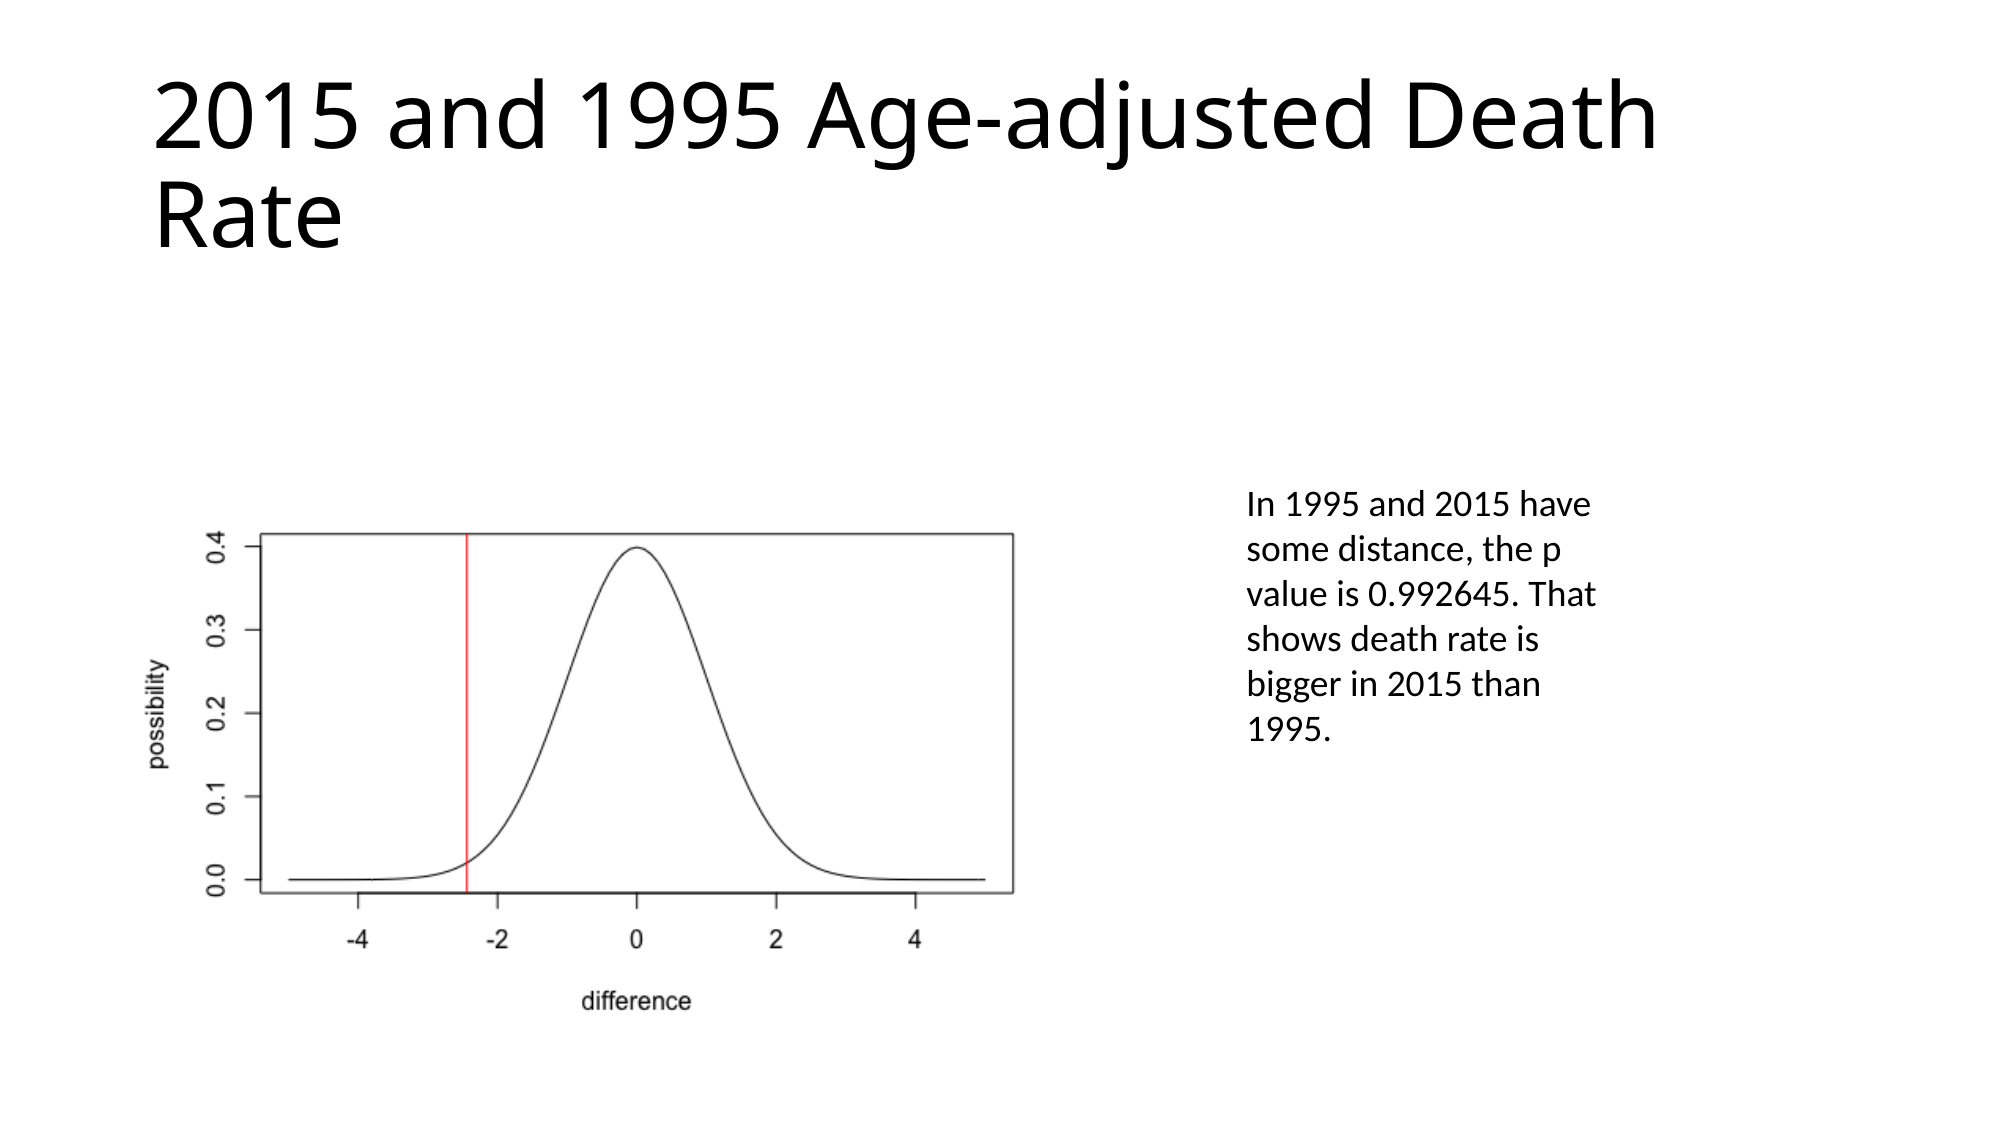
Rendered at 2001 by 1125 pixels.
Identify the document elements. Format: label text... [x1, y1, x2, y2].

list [137, 410, 1077, 1048]
text_box In 1995 and 2015 have some distance, the p value is 0.992645. That shows death rate is bigger in 2015 than 1995. [1231, 471, 1637, 757]
title 2015 and 1995 Age-adjusted Death Rate [137, 59, 1863, 278]
